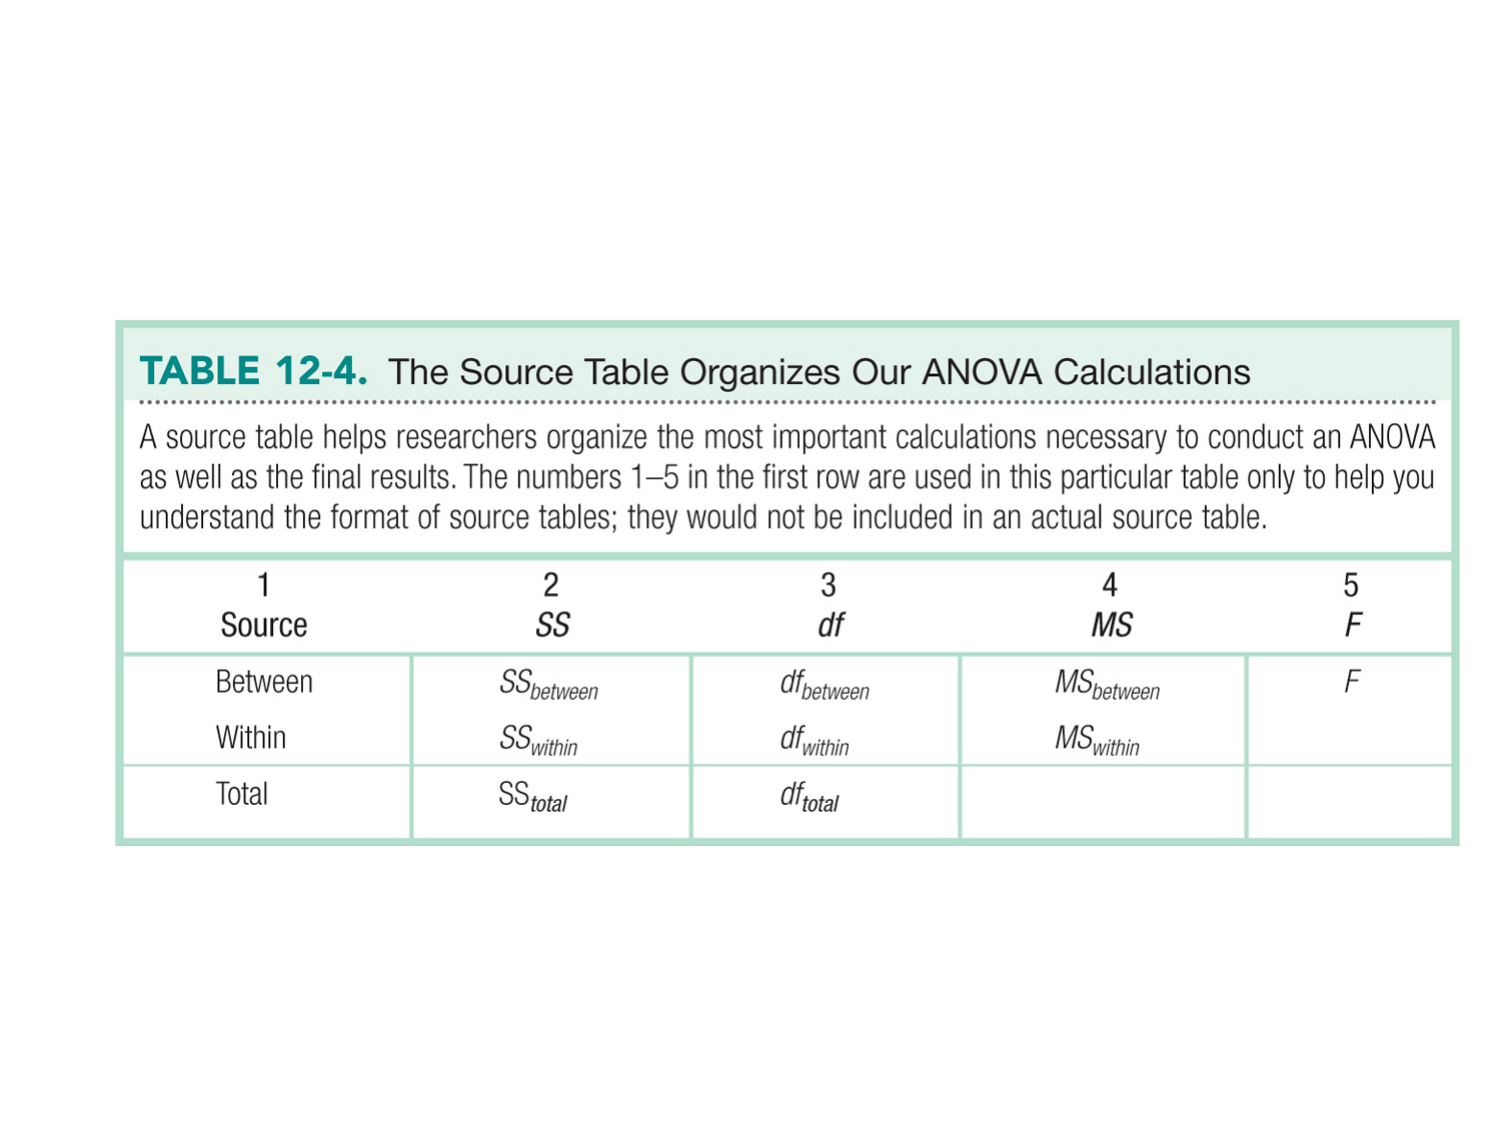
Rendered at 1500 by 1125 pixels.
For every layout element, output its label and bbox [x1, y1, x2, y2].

picture [112, 316, 1463, 851]
